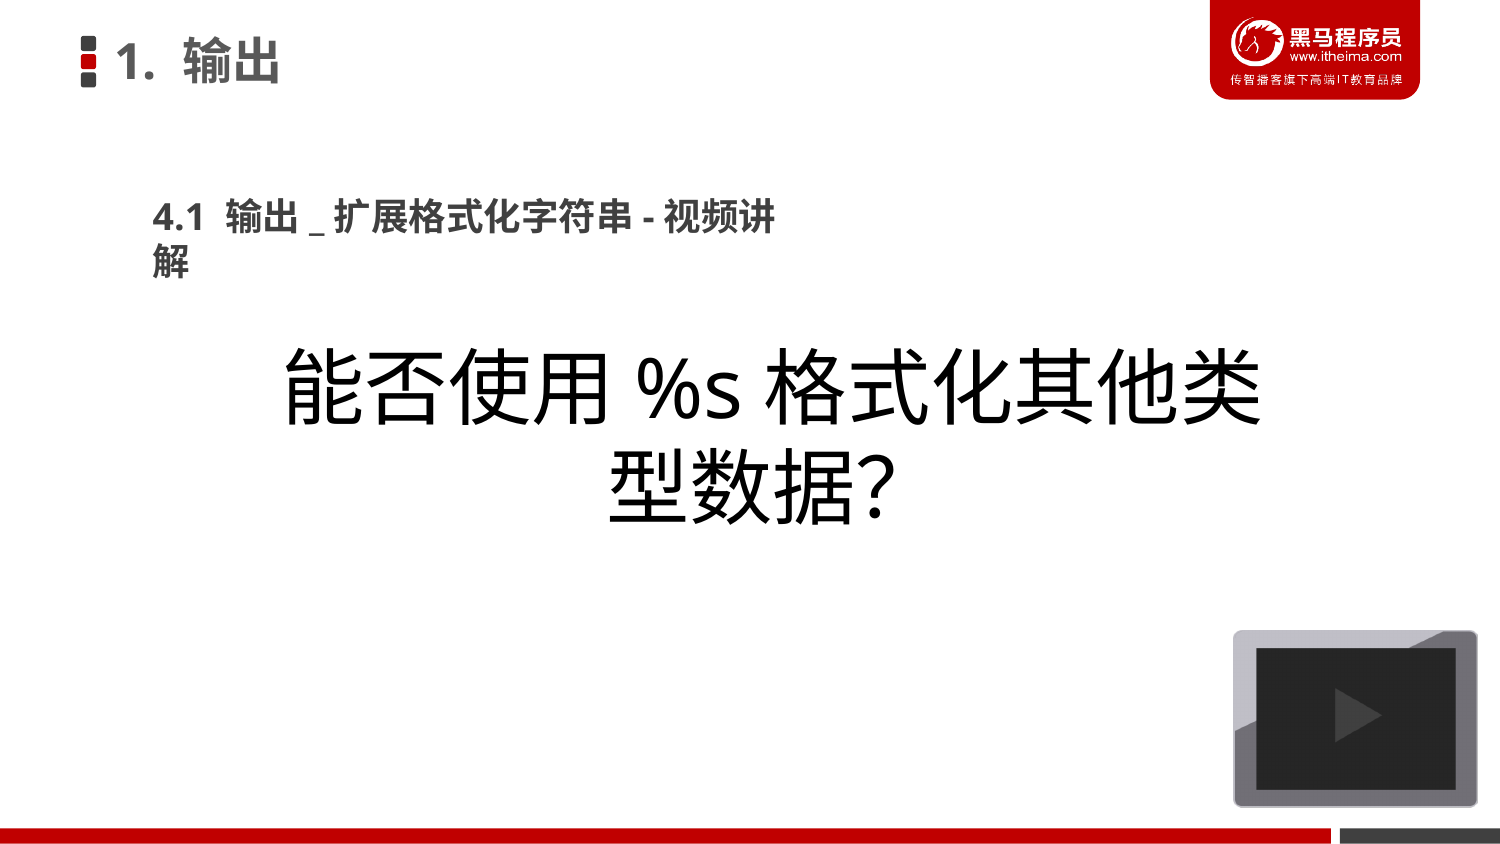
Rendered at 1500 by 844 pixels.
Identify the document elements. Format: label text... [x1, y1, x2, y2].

text_box 能否使用%s格式化其他类型数据？ [242, 327, 1304, 543]
picture [1232, 630, 1478, 809]
picture [1212, 8, 1421, 94]
text_box 4.1 输出_扩展格式化字符串-视频讲解 [138, 185, 827, 291]
text_box 1. 输出 [103, 0, 987, 130]
